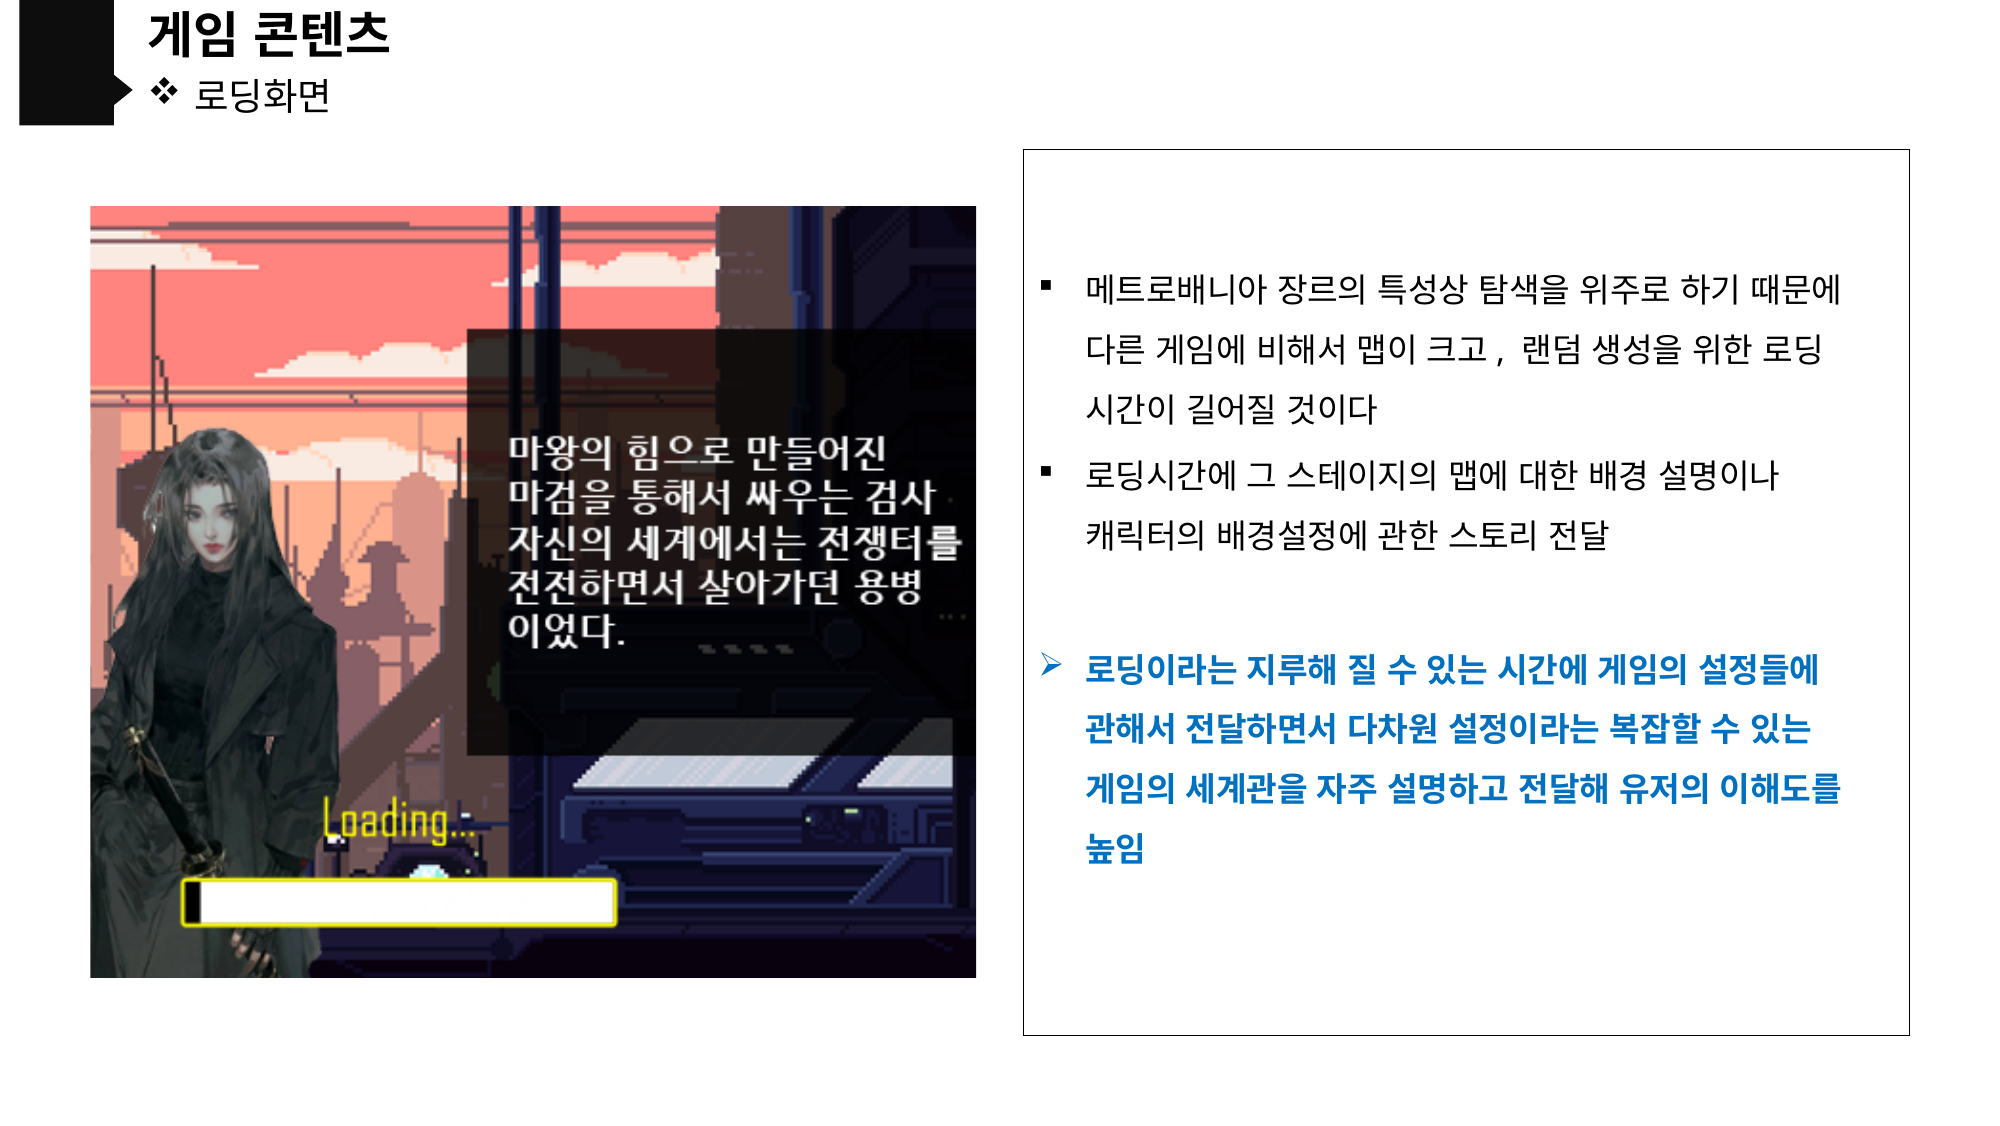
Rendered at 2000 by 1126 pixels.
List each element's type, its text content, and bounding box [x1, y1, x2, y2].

list 메트로배니아 장르의 특성상 탐색을 위주로 하기 때문에 다른 게임에 비해서 맵이 크고, 랜덤 생성을 위한 로딩 시간이 길어질 것이다 로딩시간에 그 스테이지의 맵에 대한 배경 설명이나 캐릭터의 배경설정에 관한 스토리 전달 로딩이라는 지루해 질 수 있는 시간에 게임의 설정들에 관해서 전달하면서 다차원 설정이라는 복잡할 수 있는 게임의 세계관을 자주 설명하고 전달해 유저의 이해도를 높임 [1023, 149, 1910, 1036]
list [90, 206, 977, 978]
list 로딩화면 [132, 68, 1237, 123]
list 게임 콘텐츠 [132, 0, 1237, 67]
